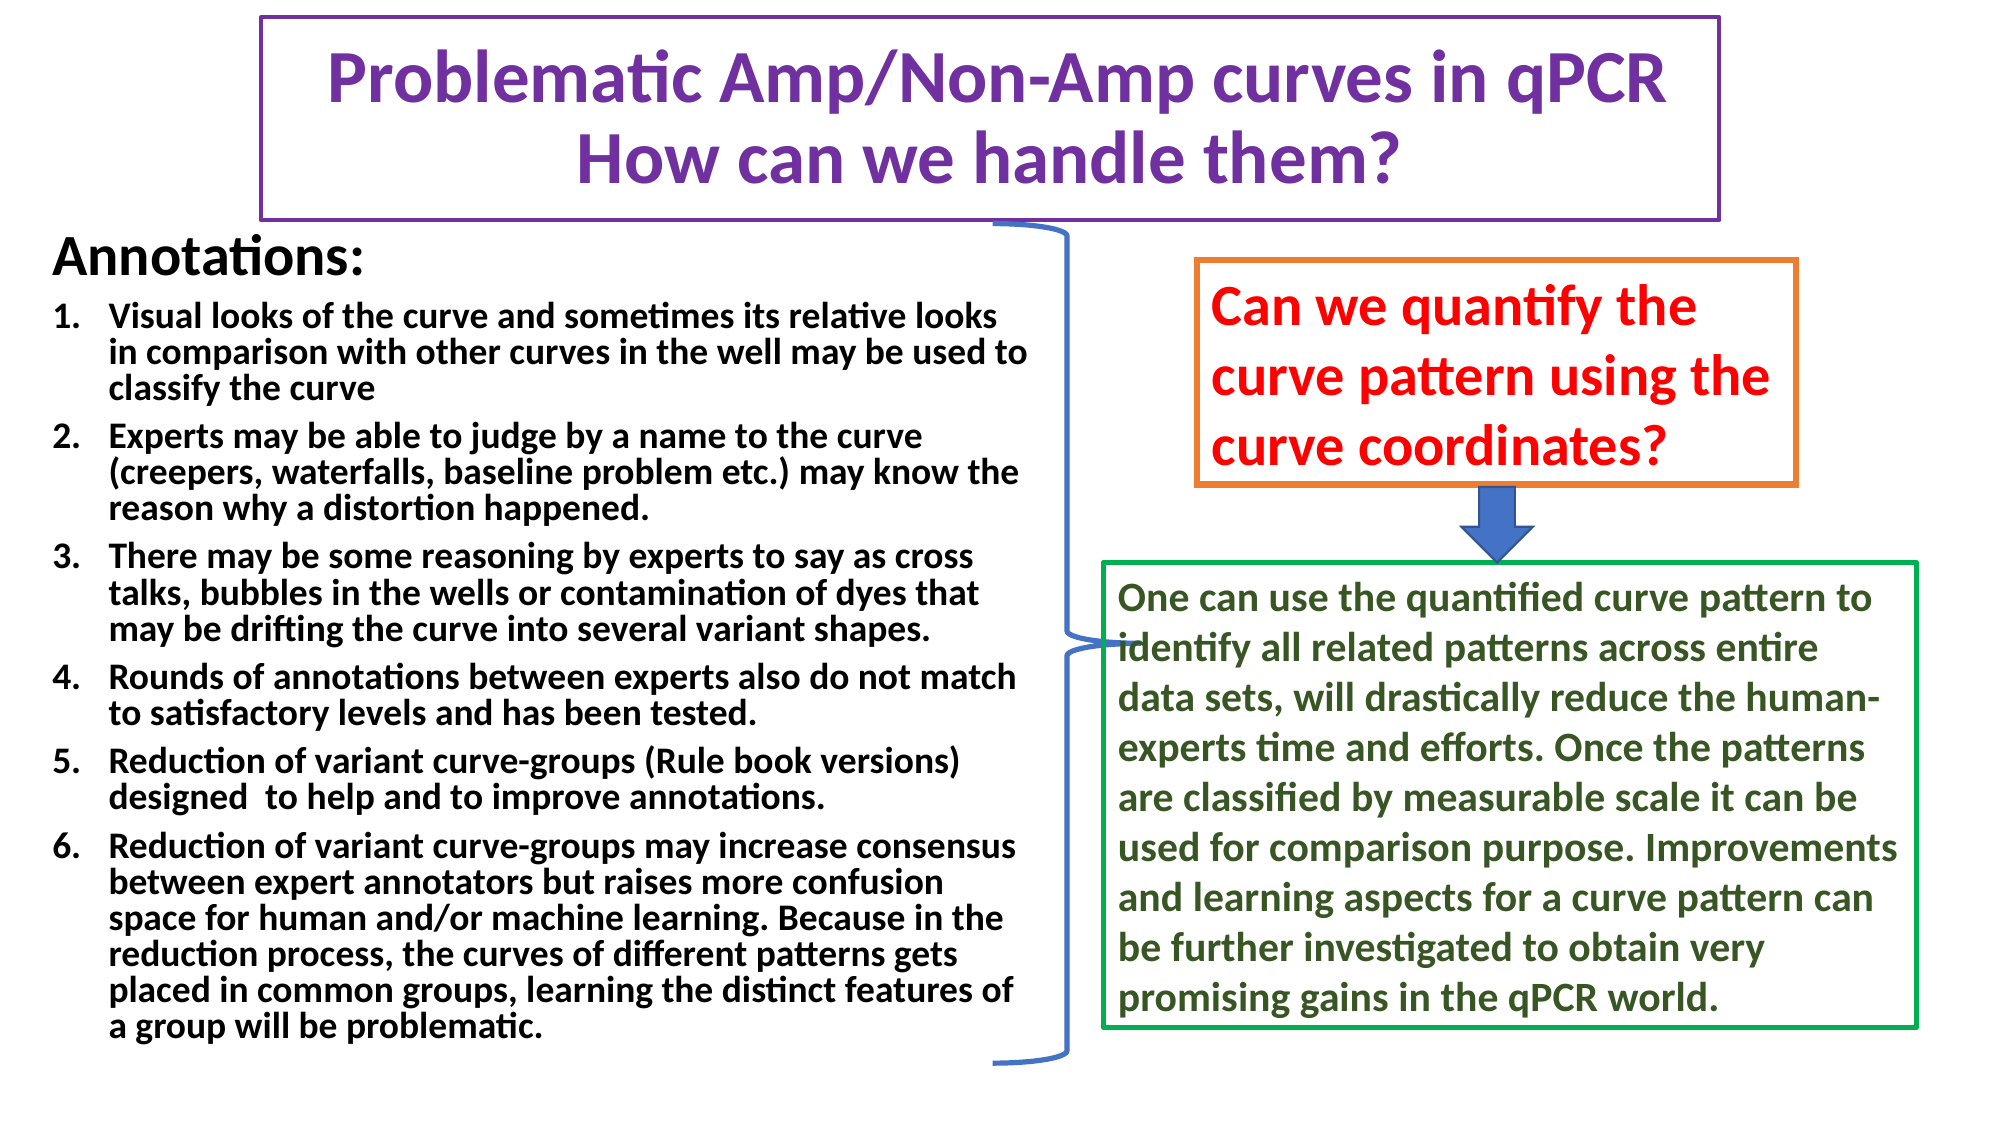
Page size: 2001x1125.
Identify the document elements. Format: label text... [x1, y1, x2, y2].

text_box [992, 223, 1101, 1064]
text_box Annotations: Visual looks of the curve and sometimes its relative looks in comparison with other curves in the well may be used to classify the curve Experts may be able to judge by a name to the curve (creepers, waterfalls, baseline problem etc.) may know the reason why a distortion happened. There may be some reasoning by experts to say as cross talks, bubbles in the wells or contamination of dyes that may be drifting the curve into several variant shapes. Rounds of annotations between experts also do not match to satisfactory levels and has been tested. Reduction of variant curve-groups (Rule book versions) designed to help and to improve annotations. Reduction of variant curve-groups may increase consensus between expert annotators but raises more confusion space for human and/or machine learning. Because in the reduction process, the curves of different patterns gets placed in common groups, learning the distinct features of a group will be problematic. [37, 223, 992, 1053]
title Problematic Amp/Non-Amp curves in qPCR How can we handle them? [260, 17, 1720, 221]
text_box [1103, 486, 1917, 1032]
text_box Can we quantify the curve pattern using the curve coordinates? [1196, 259, 1797, 485]
